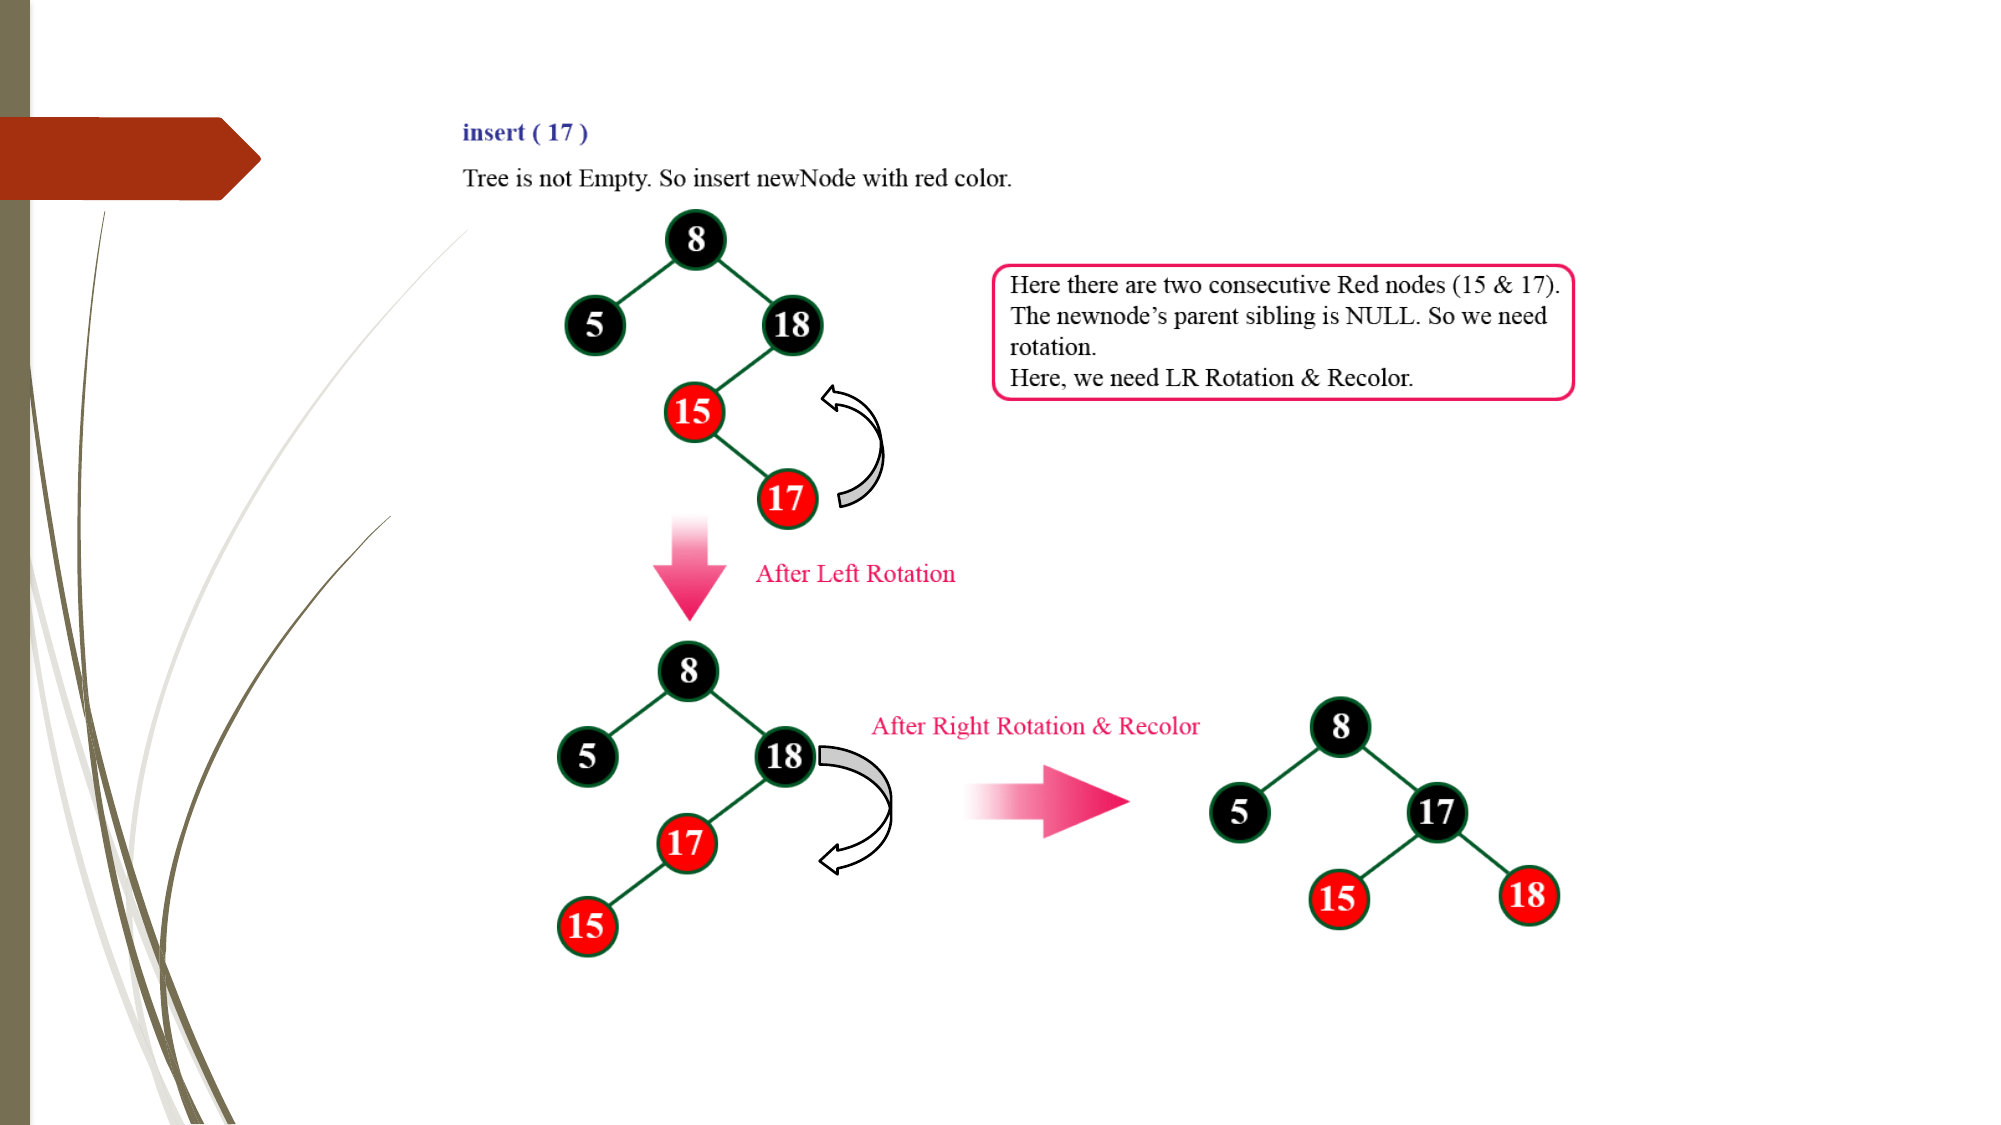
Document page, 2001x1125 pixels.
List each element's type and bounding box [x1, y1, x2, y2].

picture [393, 74, 1665, 1031]
